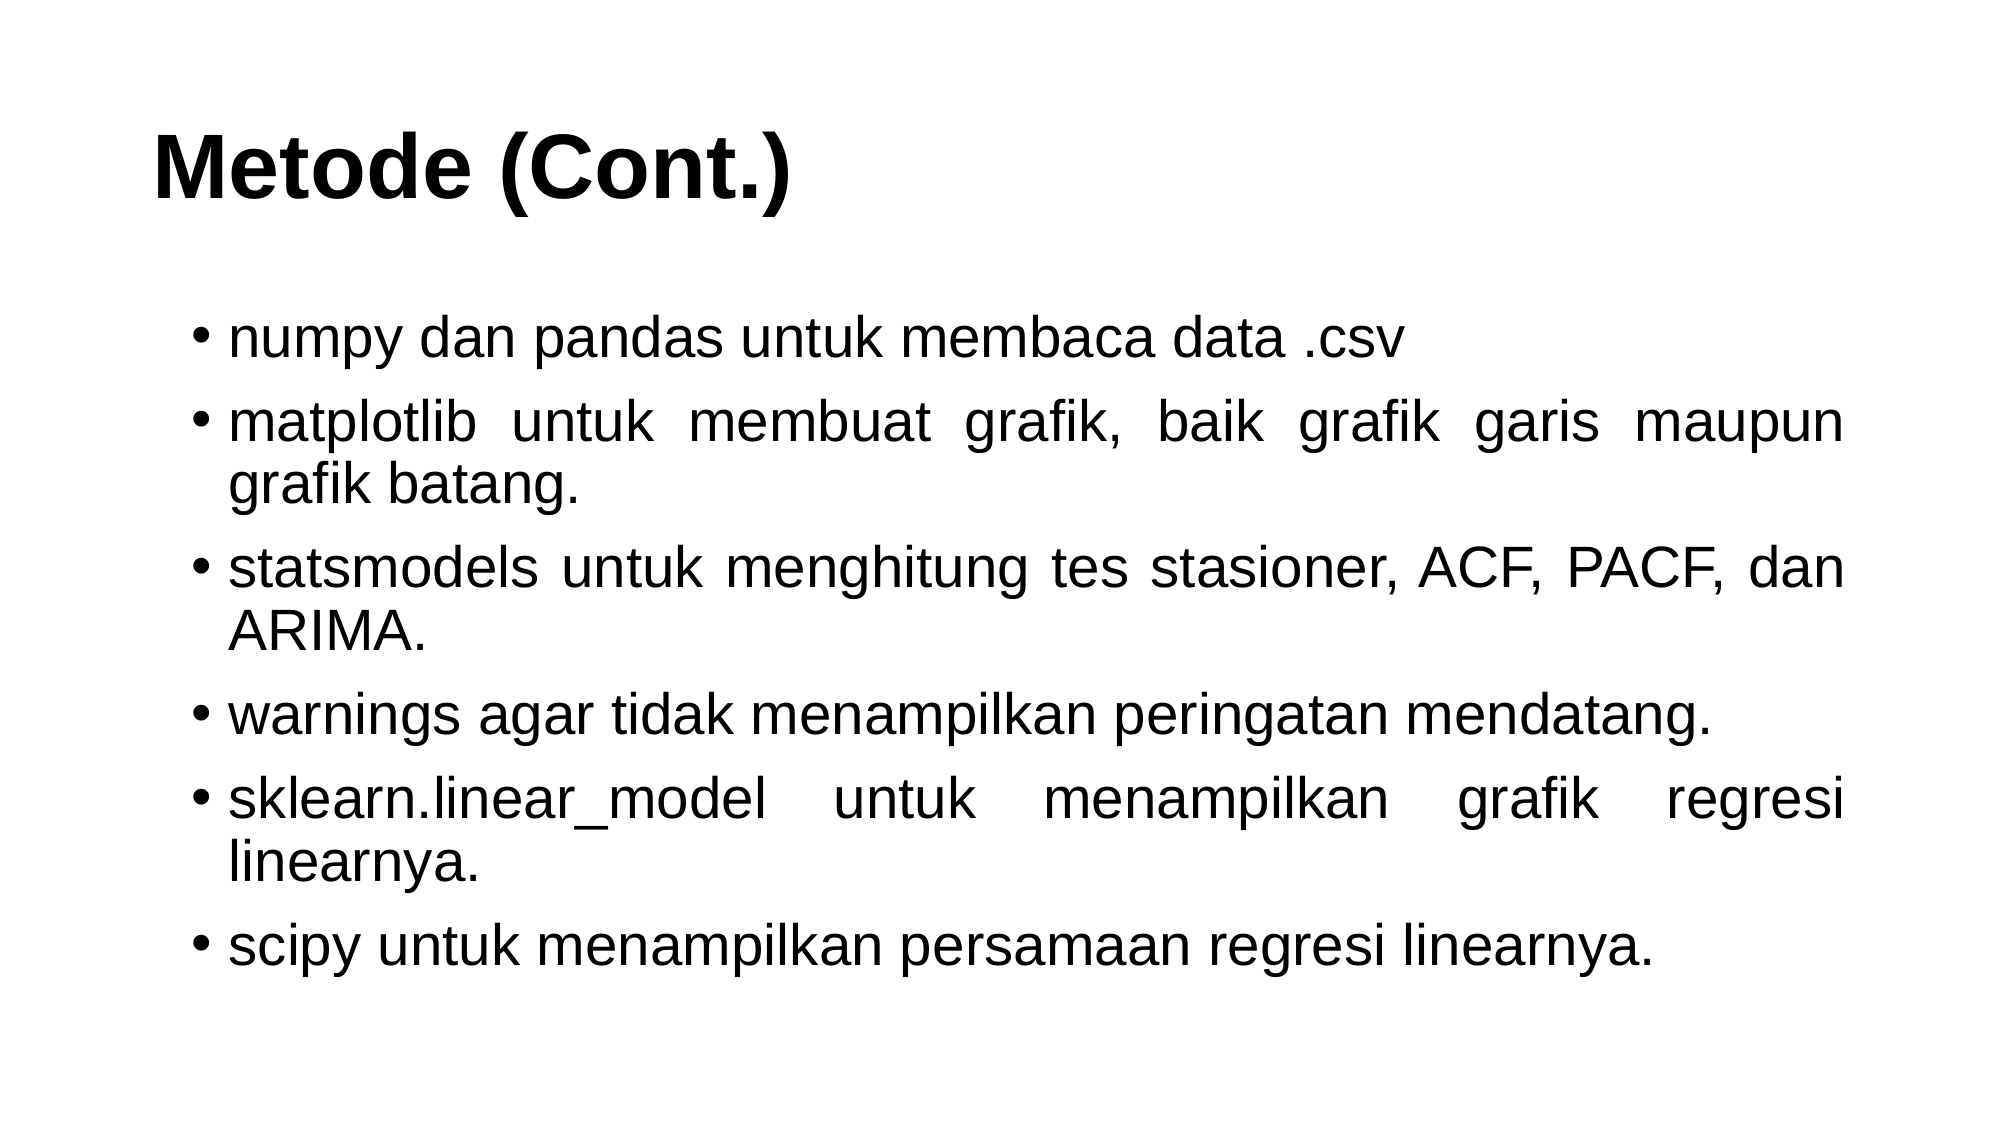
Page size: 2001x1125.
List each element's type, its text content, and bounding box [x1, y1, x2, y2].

title Metode (Cont.) [137, 59, 1863, 278]
list numpy dan pandas untuk membaca data .csv matplotlib untuk membuat grafik, baik grafik garis maupun grafik batang. statsmodels untuk menghitung tes stasioner, ACF, PACF, dan ARIMA. warnings agar tidak menampilkan peringatan mendatang. sklearn.linear_model untuk menampilkan grafik regresi linearnya. scipy untuk menampilkan persamaan regresi linearnya. [137, 299, 1863, 1014]
